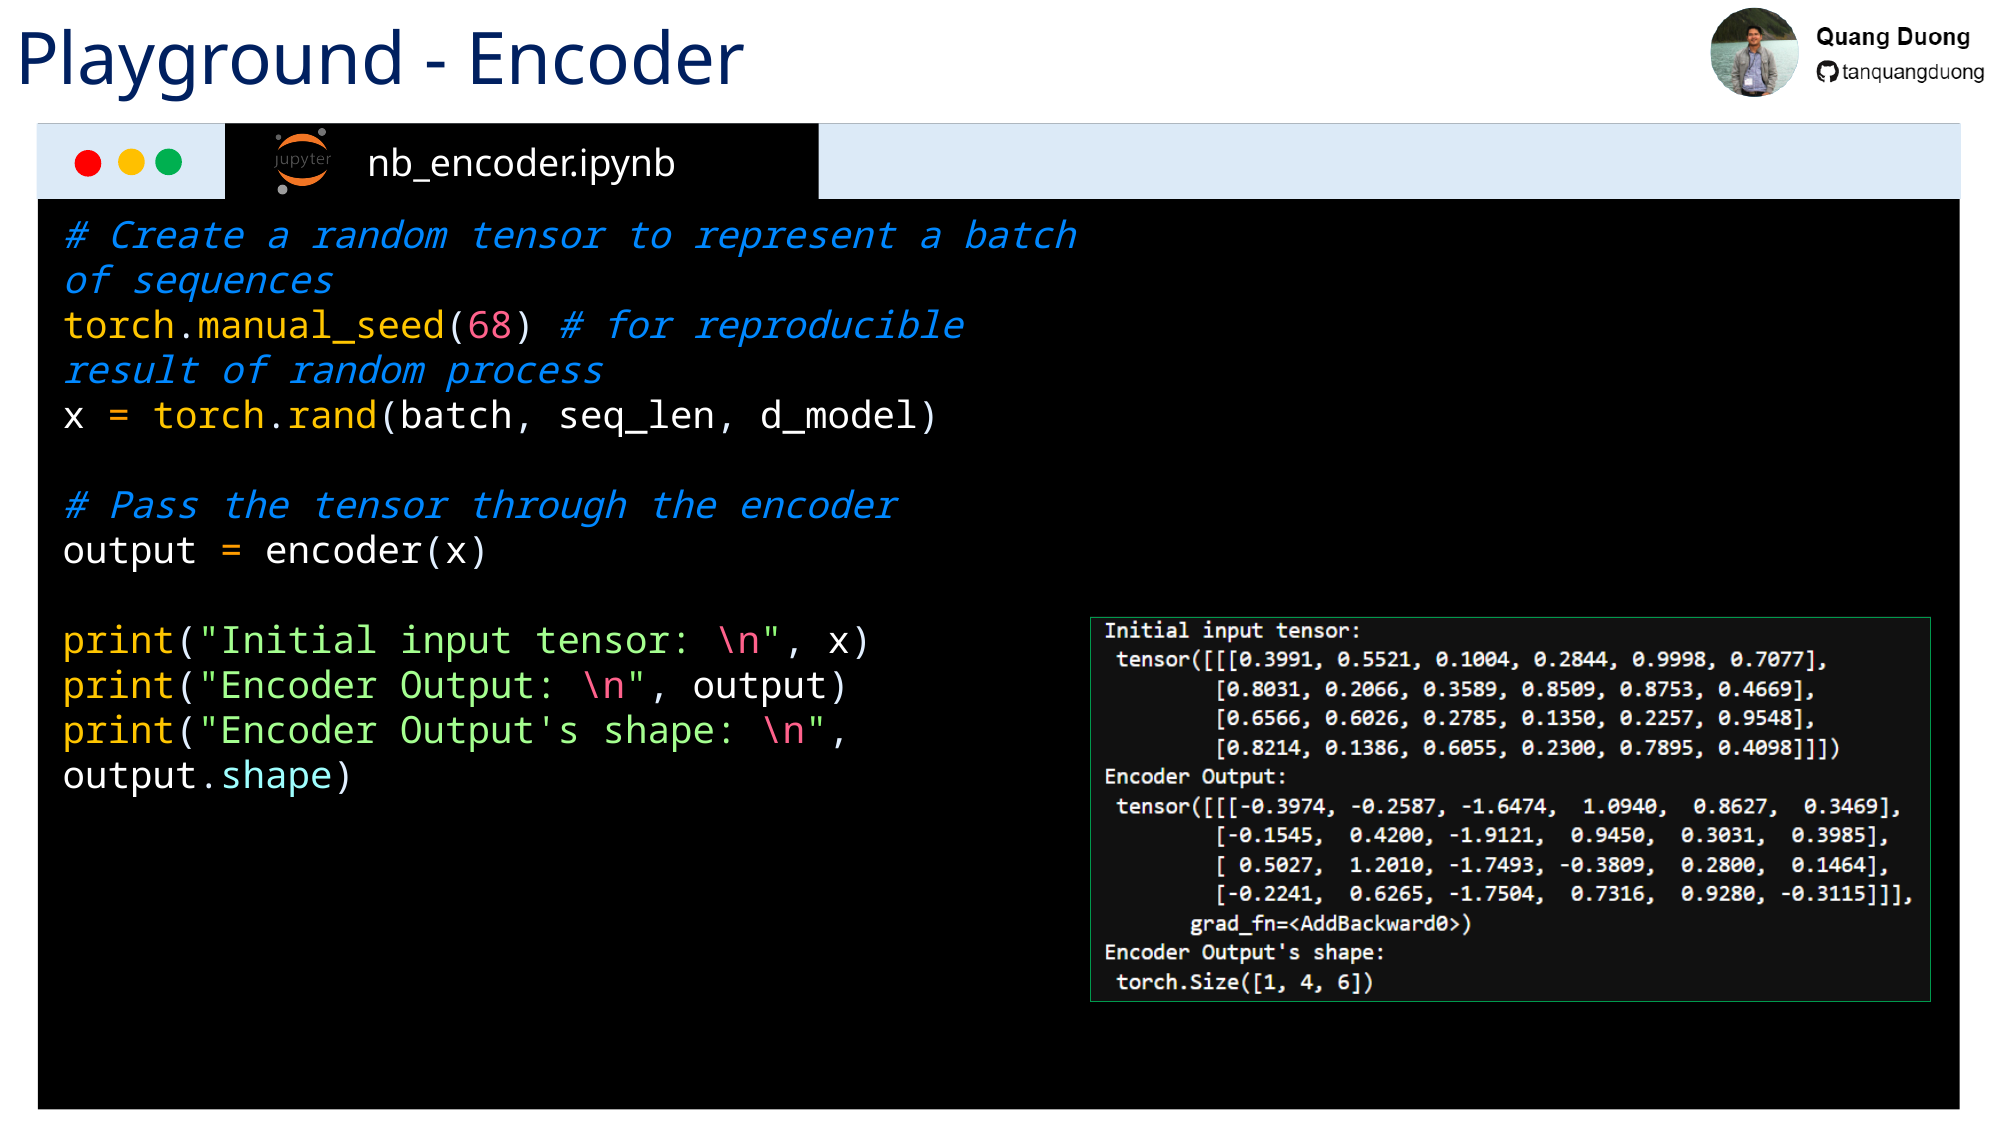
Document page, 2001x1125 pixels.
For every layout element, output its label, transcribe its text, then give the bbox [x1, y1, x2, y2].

text_box Playground - Encoder [0, 13, 1166, 108]
picture [1090, 616, 1931, 1002]
picture [1704, 6, 1986, 101]
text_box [36, 122, 1962, 1111]
picture [273, 127, 333, 196]
